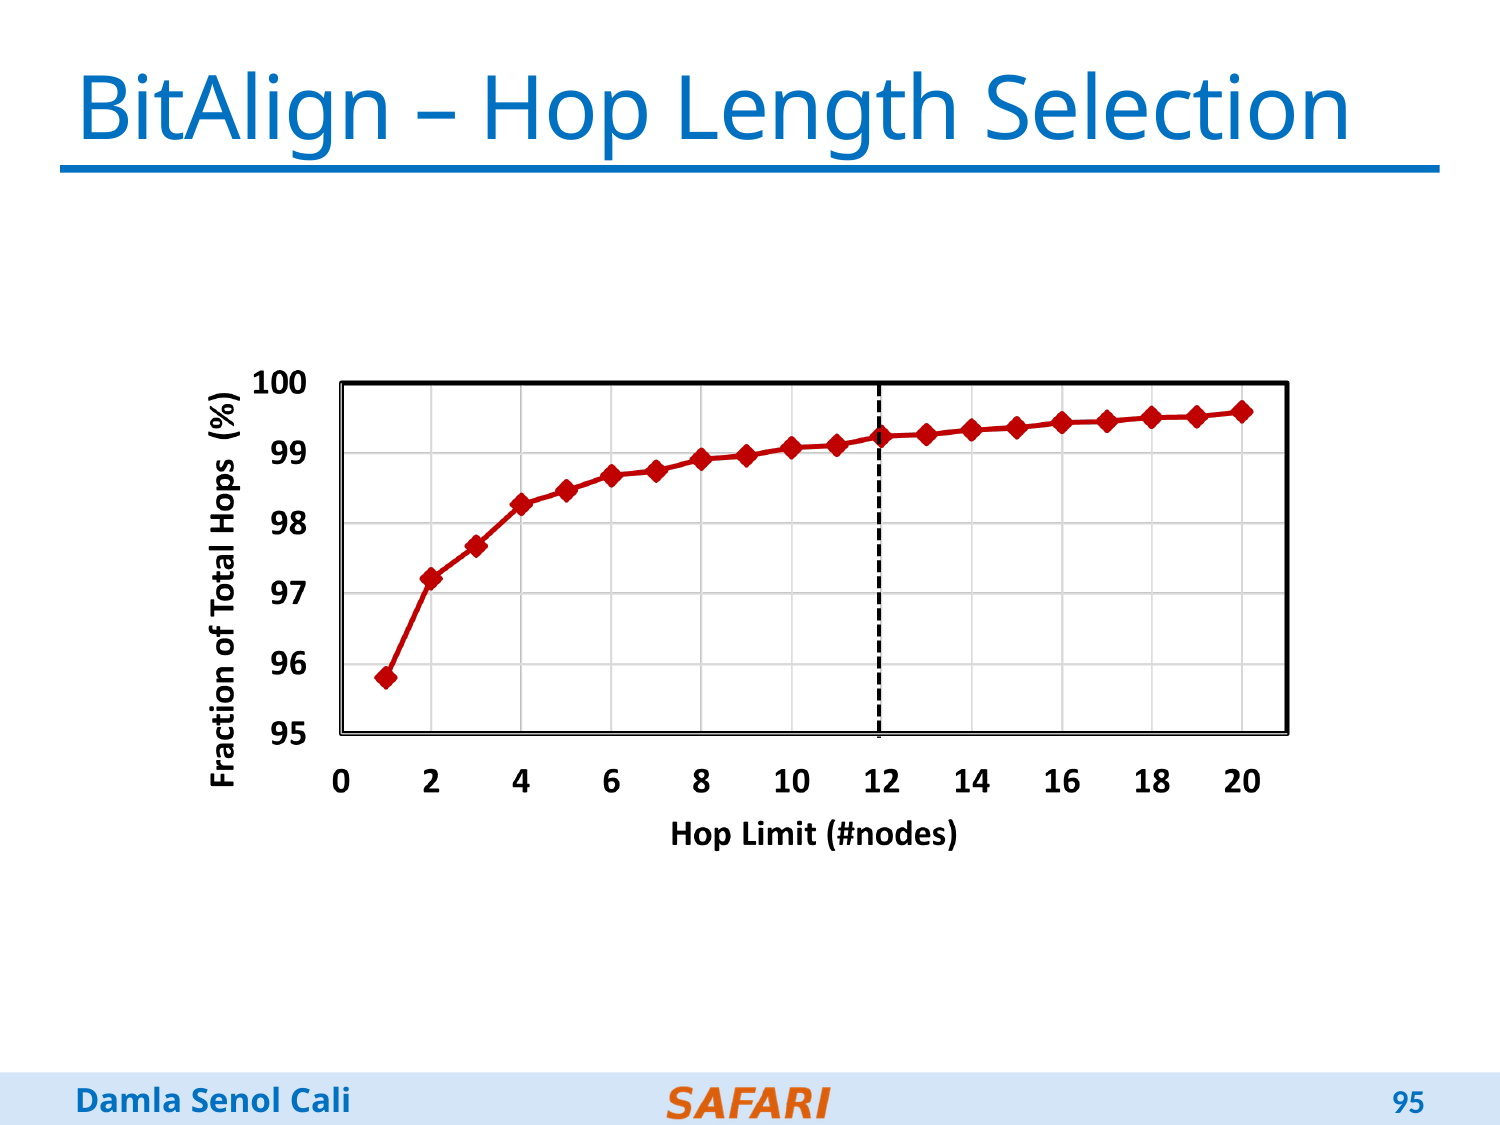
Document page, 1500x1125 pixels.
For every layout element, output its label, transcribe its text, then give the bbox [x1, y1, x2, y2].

picture [665, 1078, 835, 1125]
title BitAlign – Hop Length Selection [60, 42, 1440, 166]
slide_number 95 [1233, 1077, 1440, 1123]
picture [166, 347, 1334, 888]
